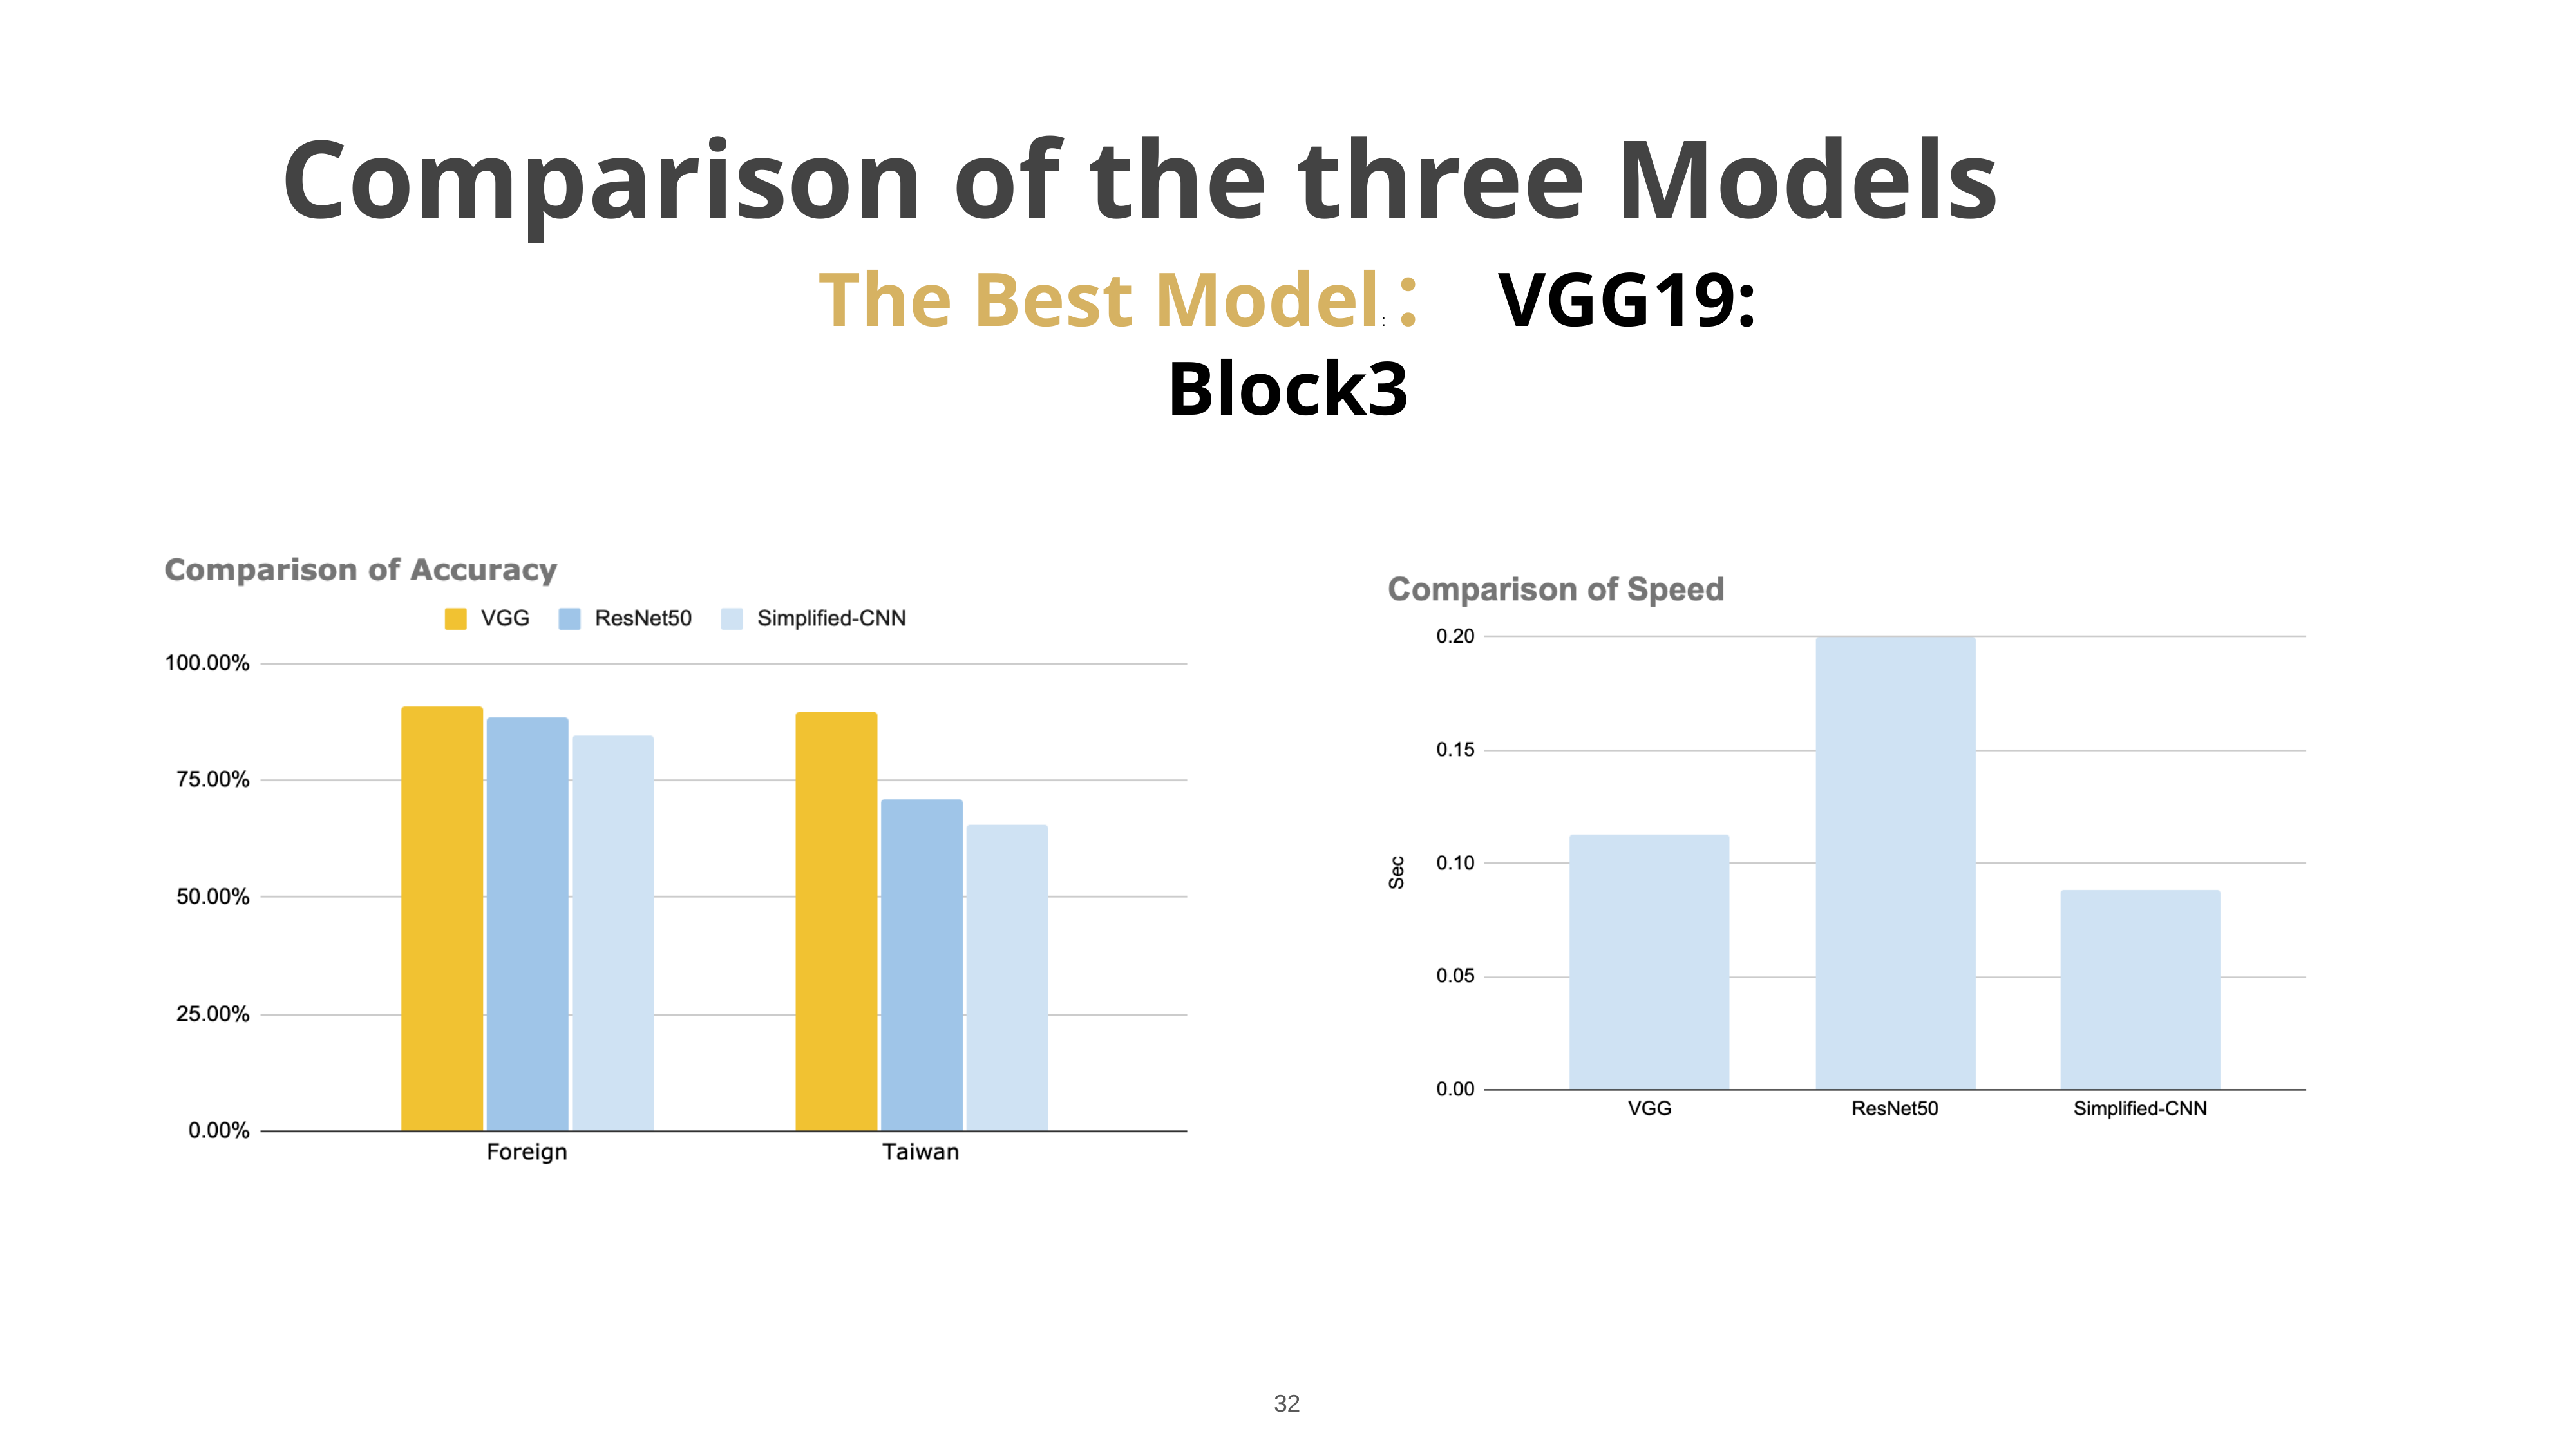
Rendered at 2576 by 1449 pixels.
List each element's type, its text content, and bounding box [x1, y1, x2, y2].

picture [1358, 544, 2337, 1150]
picture [131, 523, 1222, 1198]
slide_number 32 [1267, 571, 1307, 1423]
text_box The Best Model:： VGG19: Block3 [696, 247, 1880, 435]
text_box Comparison of the three Models [274, 105, 2222, 245]
